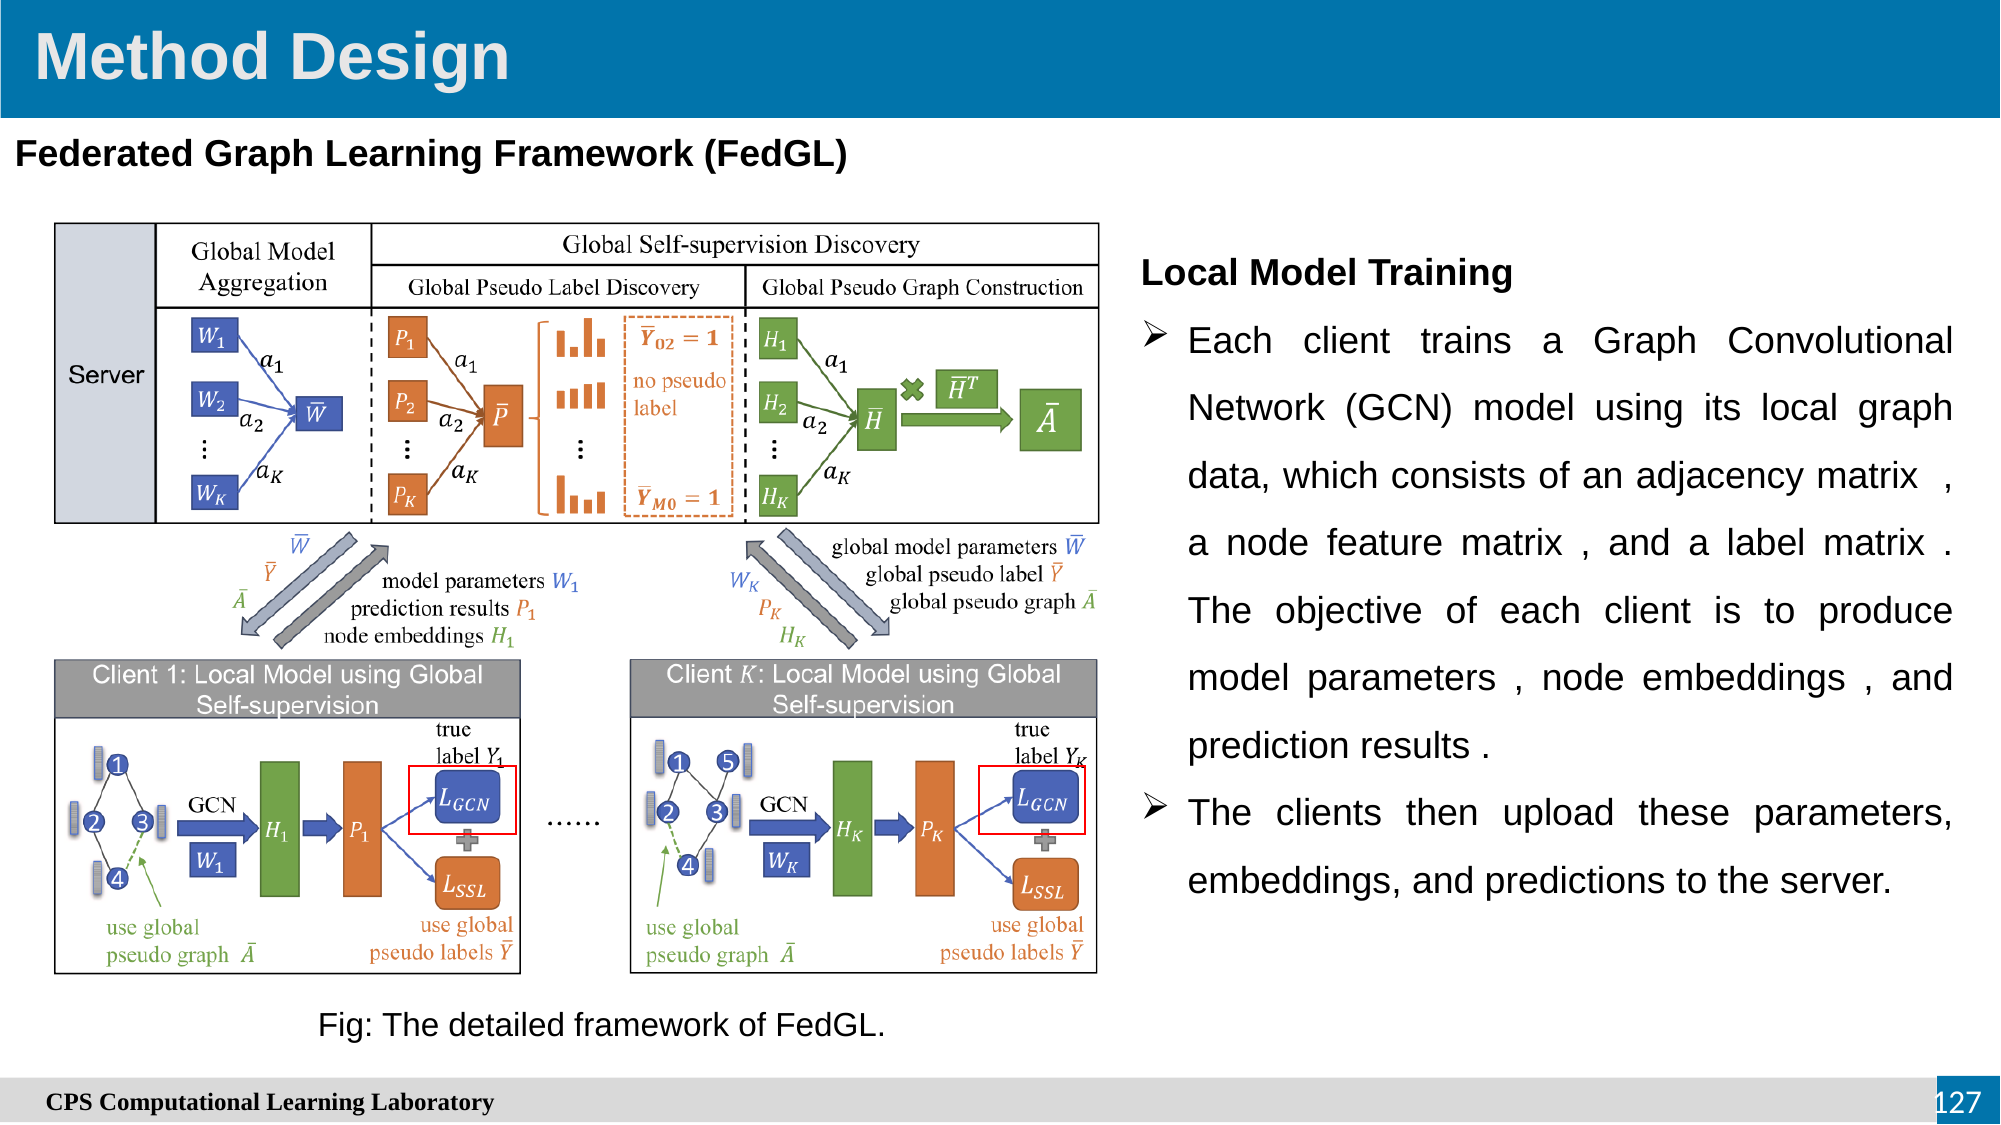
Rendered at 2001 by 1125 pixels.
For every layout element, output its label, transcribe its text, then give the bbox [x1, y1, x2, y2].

text_box Federated Graph Learning Framework (FedGL) [0, 121, 1005, 182]
text_box [0, 0, 2000, 119]
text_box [0, 1074, 2000, 1125]
text_box 127 [1903, 1070, 1997, 1074]
picture [24, 210, 1123, 997]
text_box Method Design [19, 5, 826, 100]
text_box Fig: The detailed framework of FedGL. [303, 997, 918, 1051]
